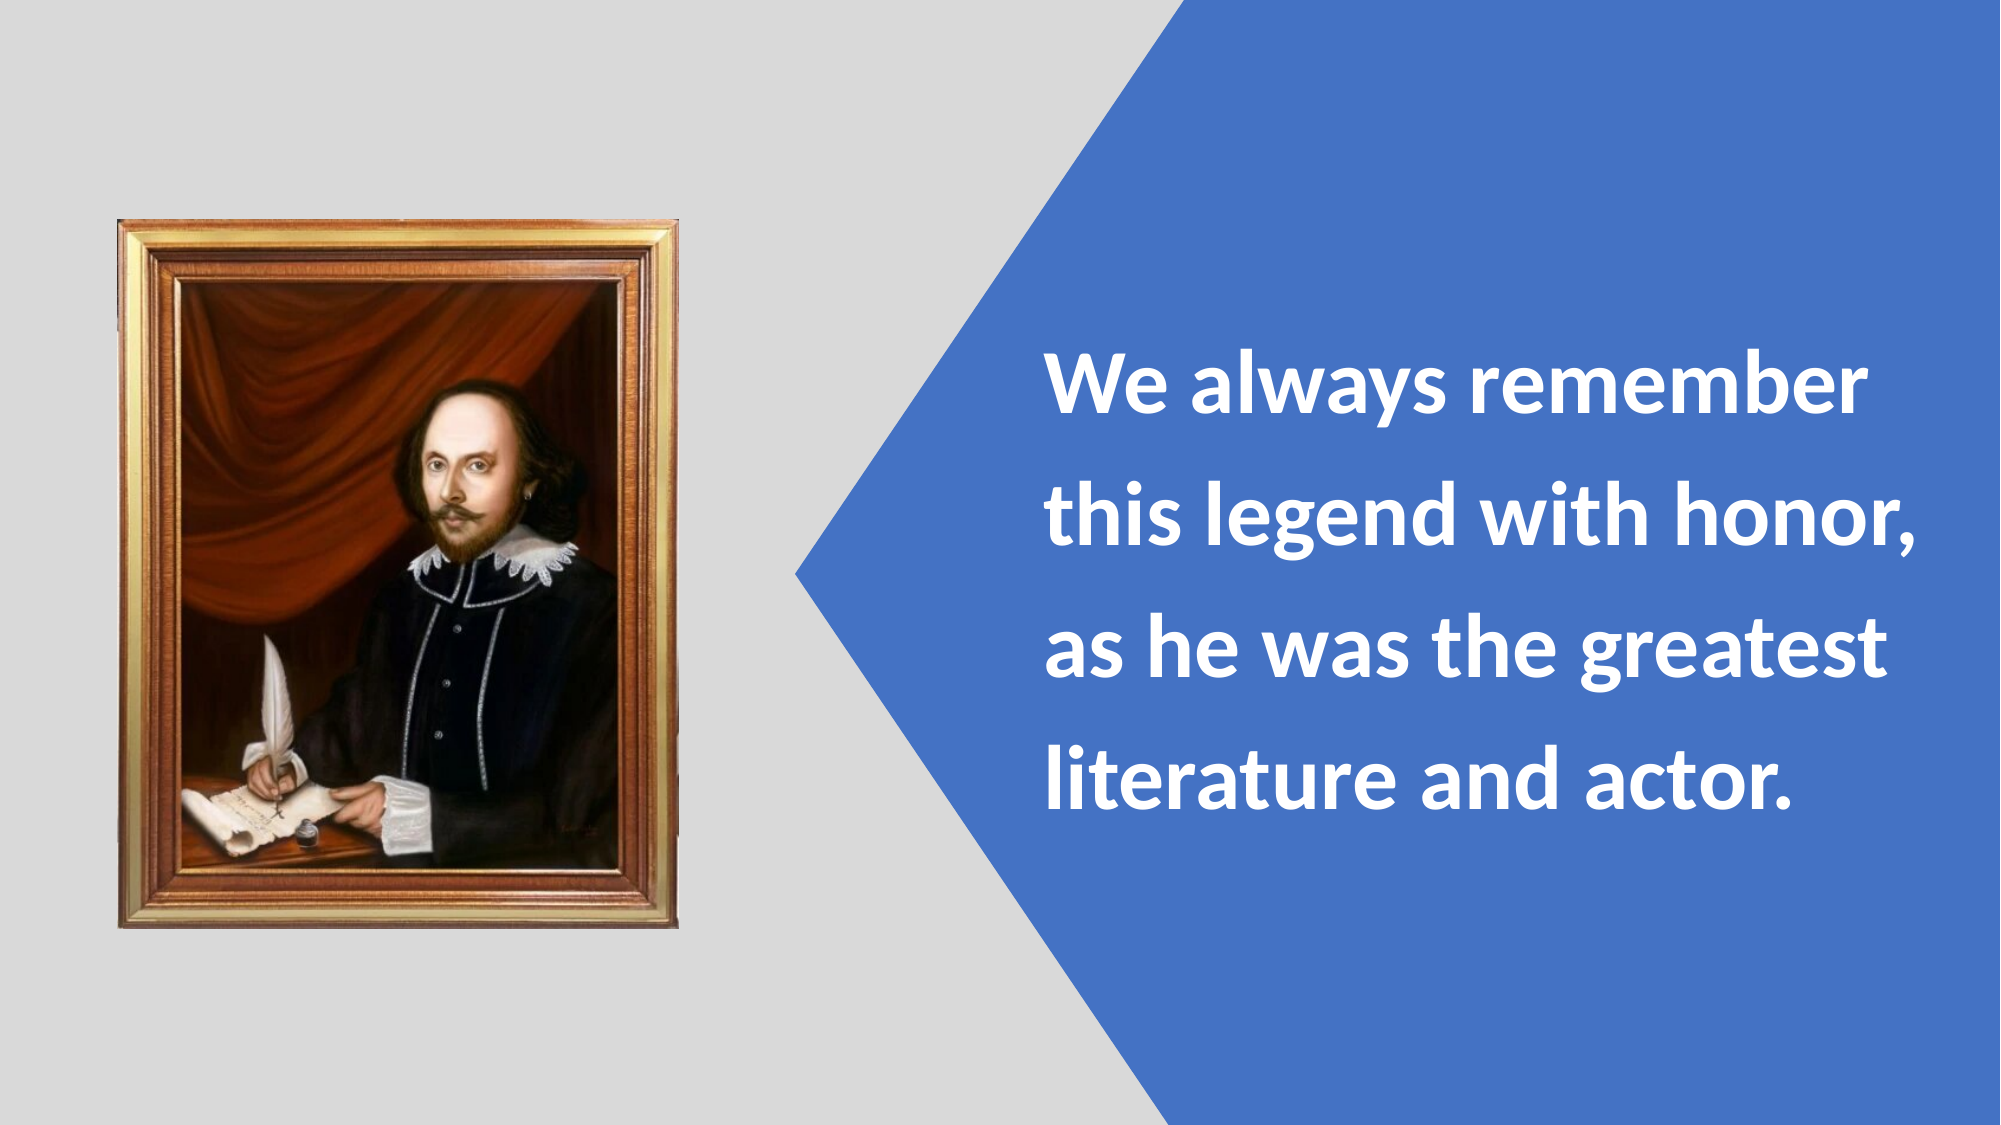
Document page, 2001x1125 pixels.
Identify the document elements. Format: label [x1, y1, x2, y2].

picture [117, 219, 679, 929]
text_box [795, 0, 2000, 1125]
